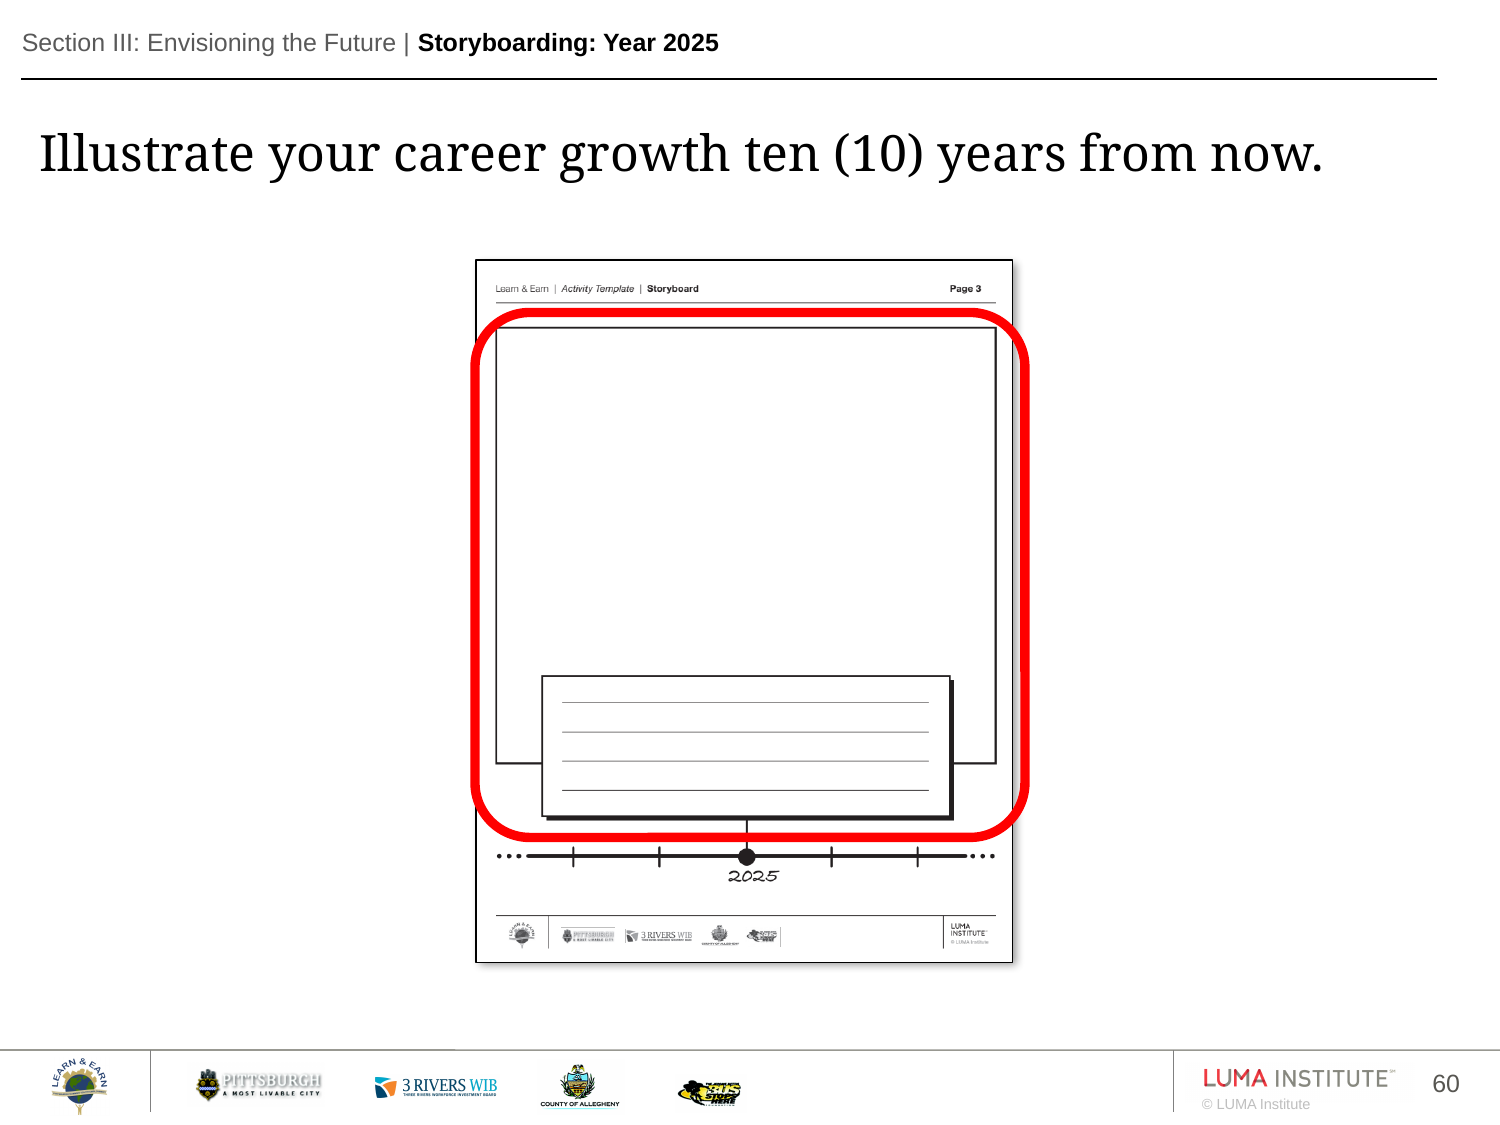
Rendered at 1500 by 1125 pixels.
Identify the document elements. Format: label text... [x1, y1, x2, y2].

picture [675, 1074, 747, 1113]
picture [373, 1074, 500, 1100]
picture [50, 1057, 110, 1116]
picture [187, 1062, 325, 1107]
picture [1185, 1062, 1415, 1103]
text_box Illustrate your career growth ten (10) years from now. [24, 113, 1450, 189]
picture [462, 249, 1028, 981]
list Section III: Envisioning the Future | Storyboarding: Year 2025 [7, 19, 1433, 65]
picture [537, 1059, 625, 1115]
